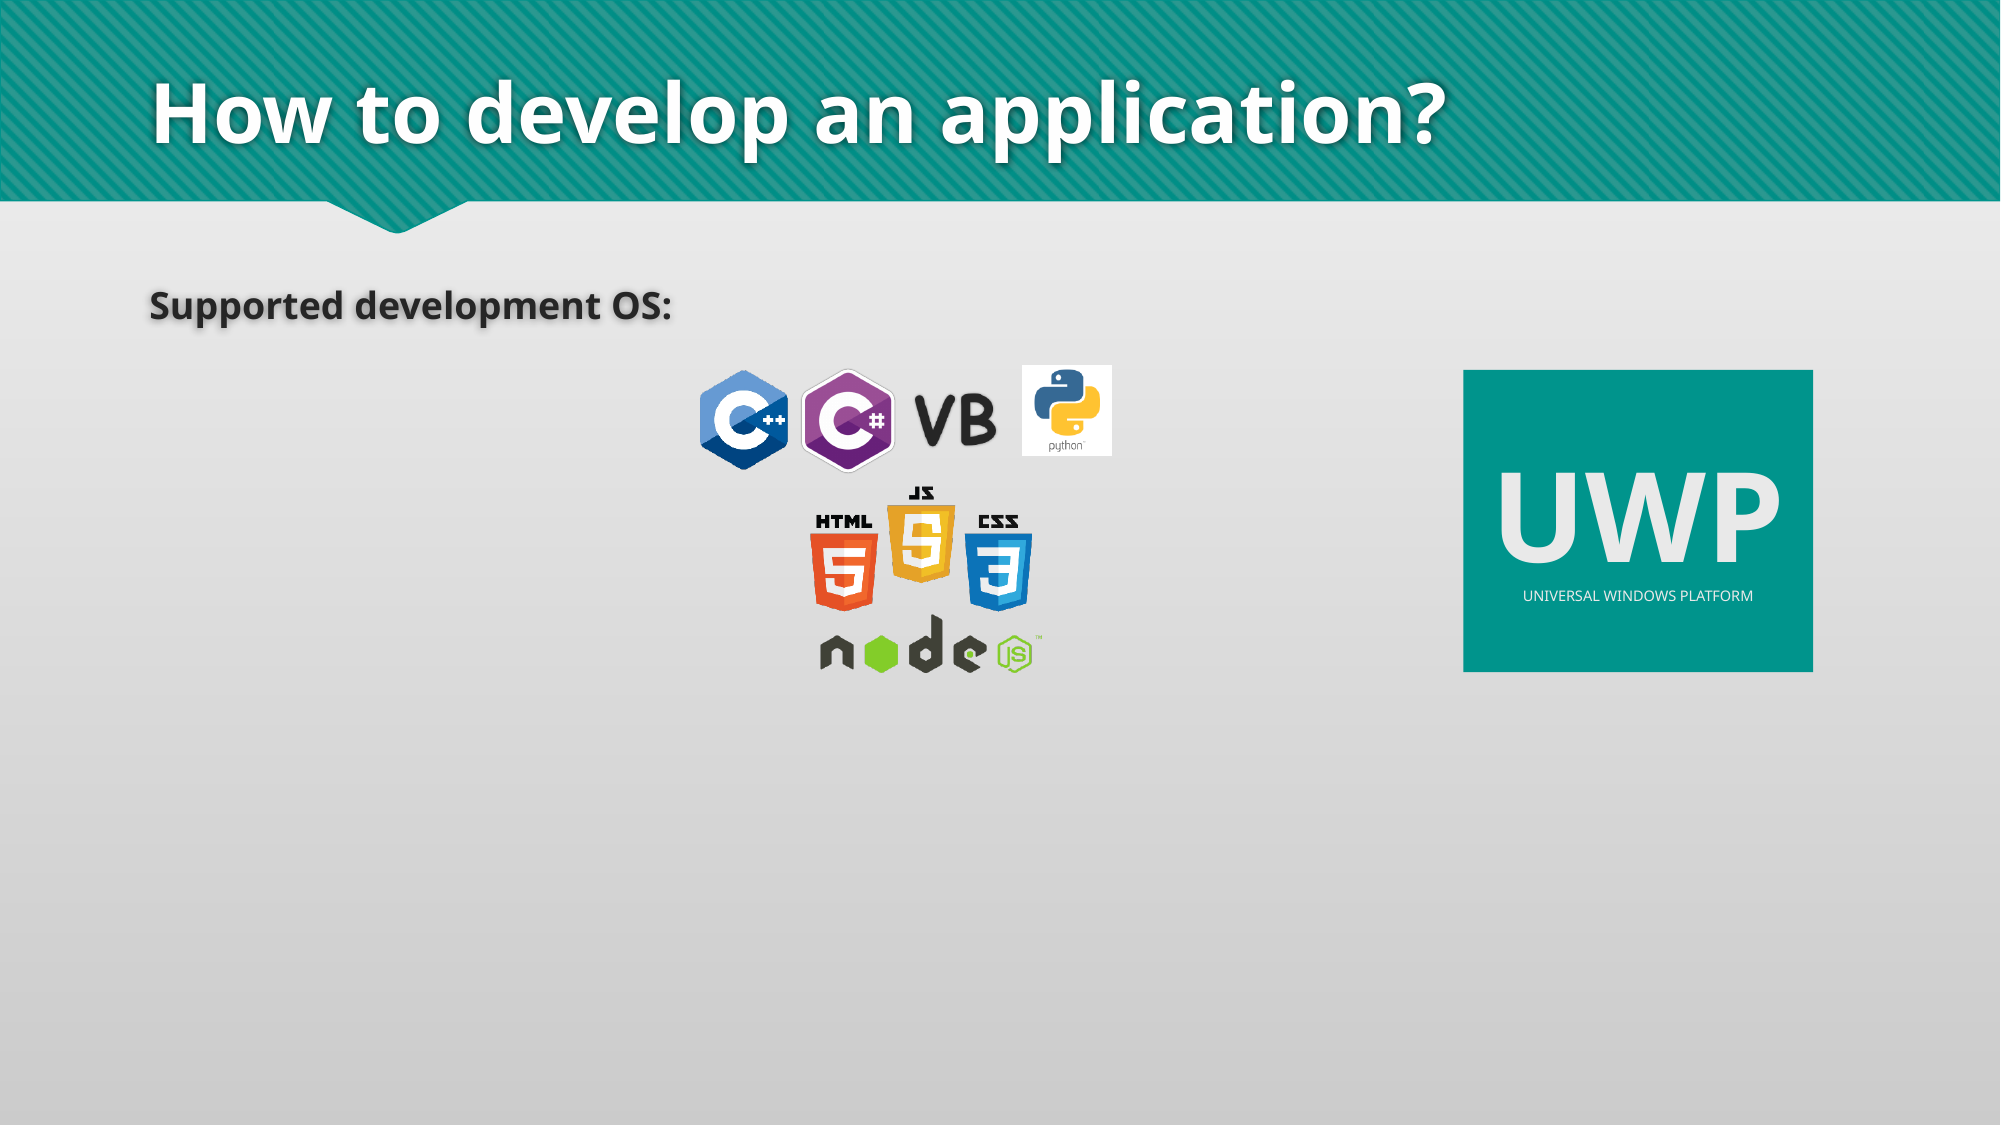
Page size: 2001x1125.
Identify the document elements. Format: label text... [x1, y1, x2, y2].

text_box UWP UNIVERSAL WINDOWS PLATFORM [1461, 368, 1815, 674]
list Supported development OS: [134, 253, 1869, 356]
title How to develop an application? [134, 8, 1869, 168]
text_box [683, 354, 1113, 702]
